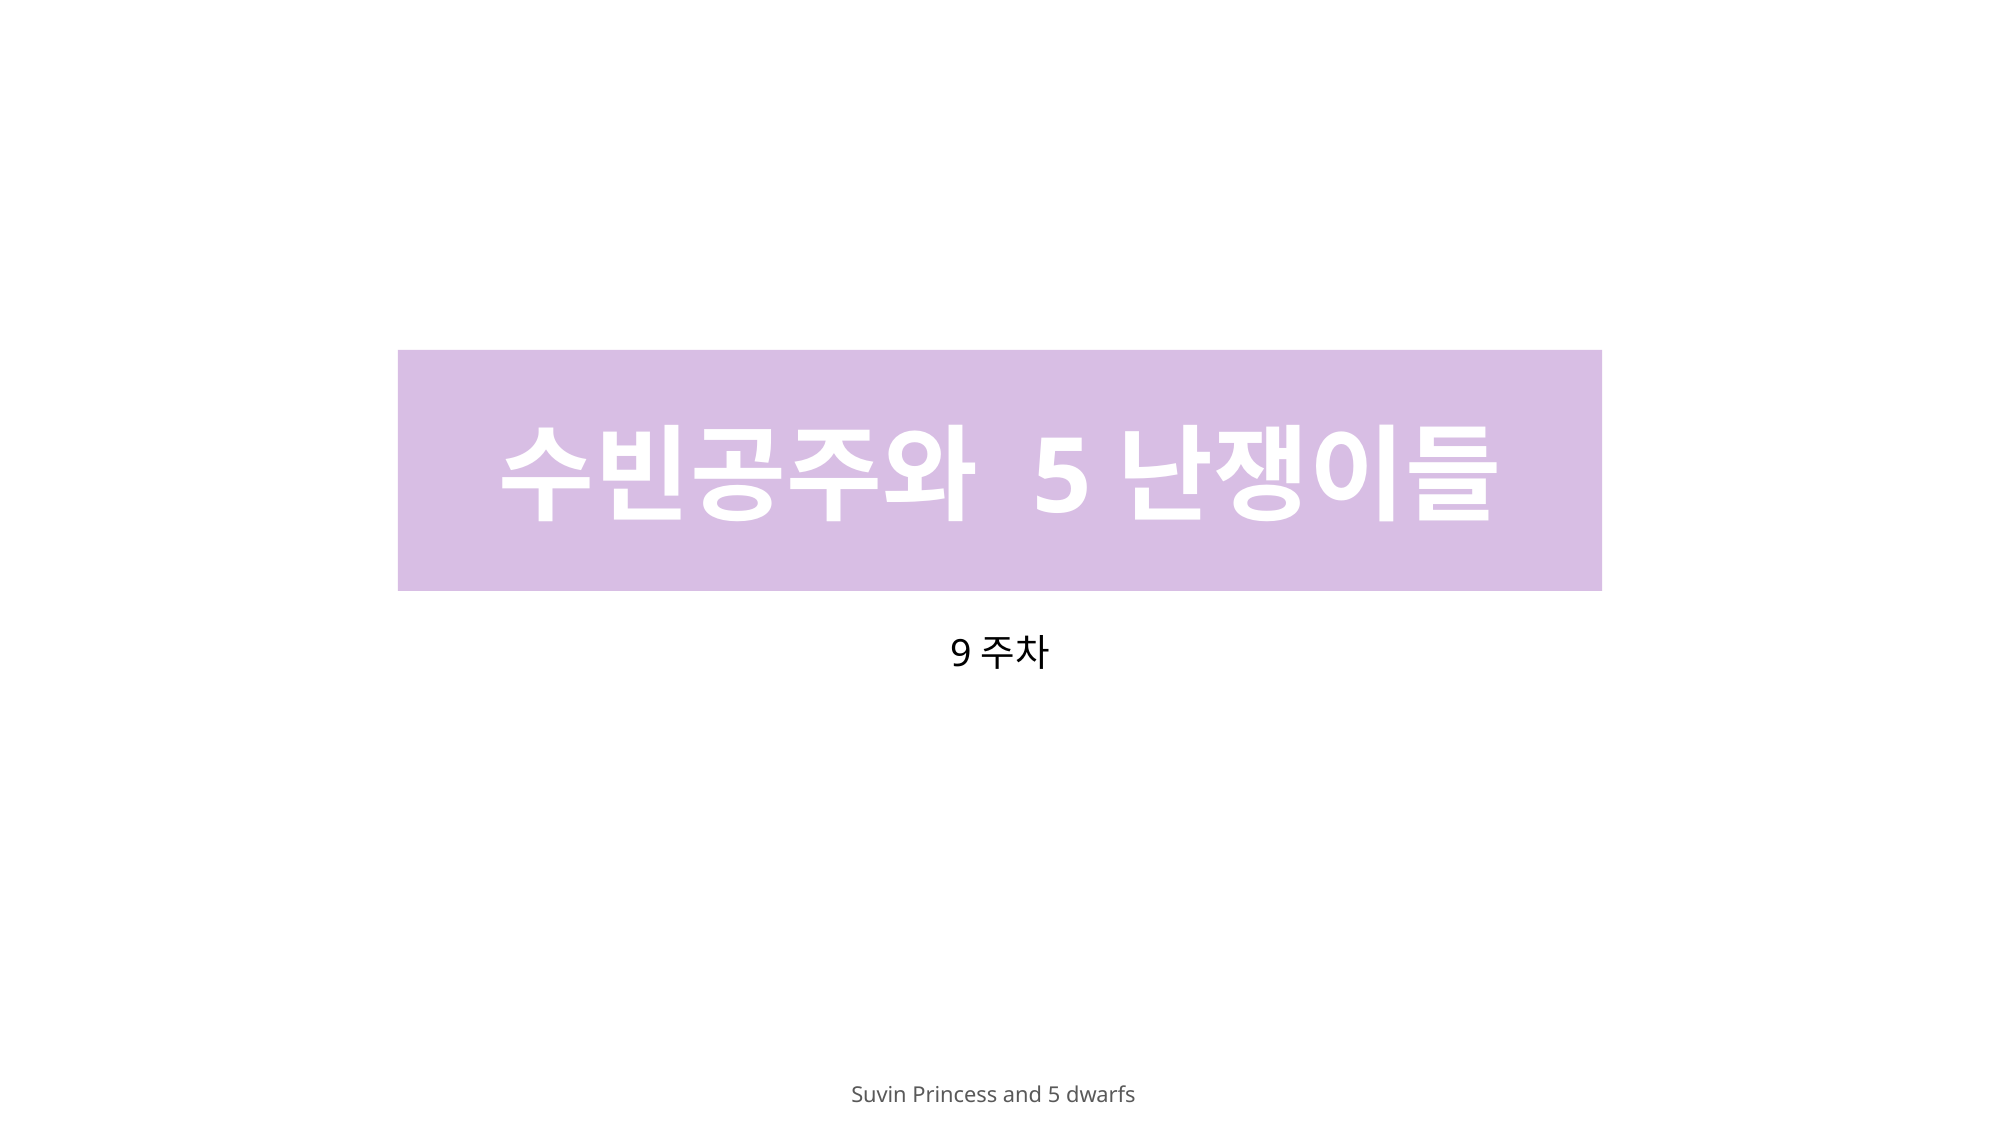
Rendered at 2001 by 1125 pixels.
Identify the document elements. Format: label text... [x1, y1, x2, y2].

text_box 9주차 [397, 621, 1603, 682]
title 수빈공주와 5난쟁이들 [397, 349, 1603, 591]
